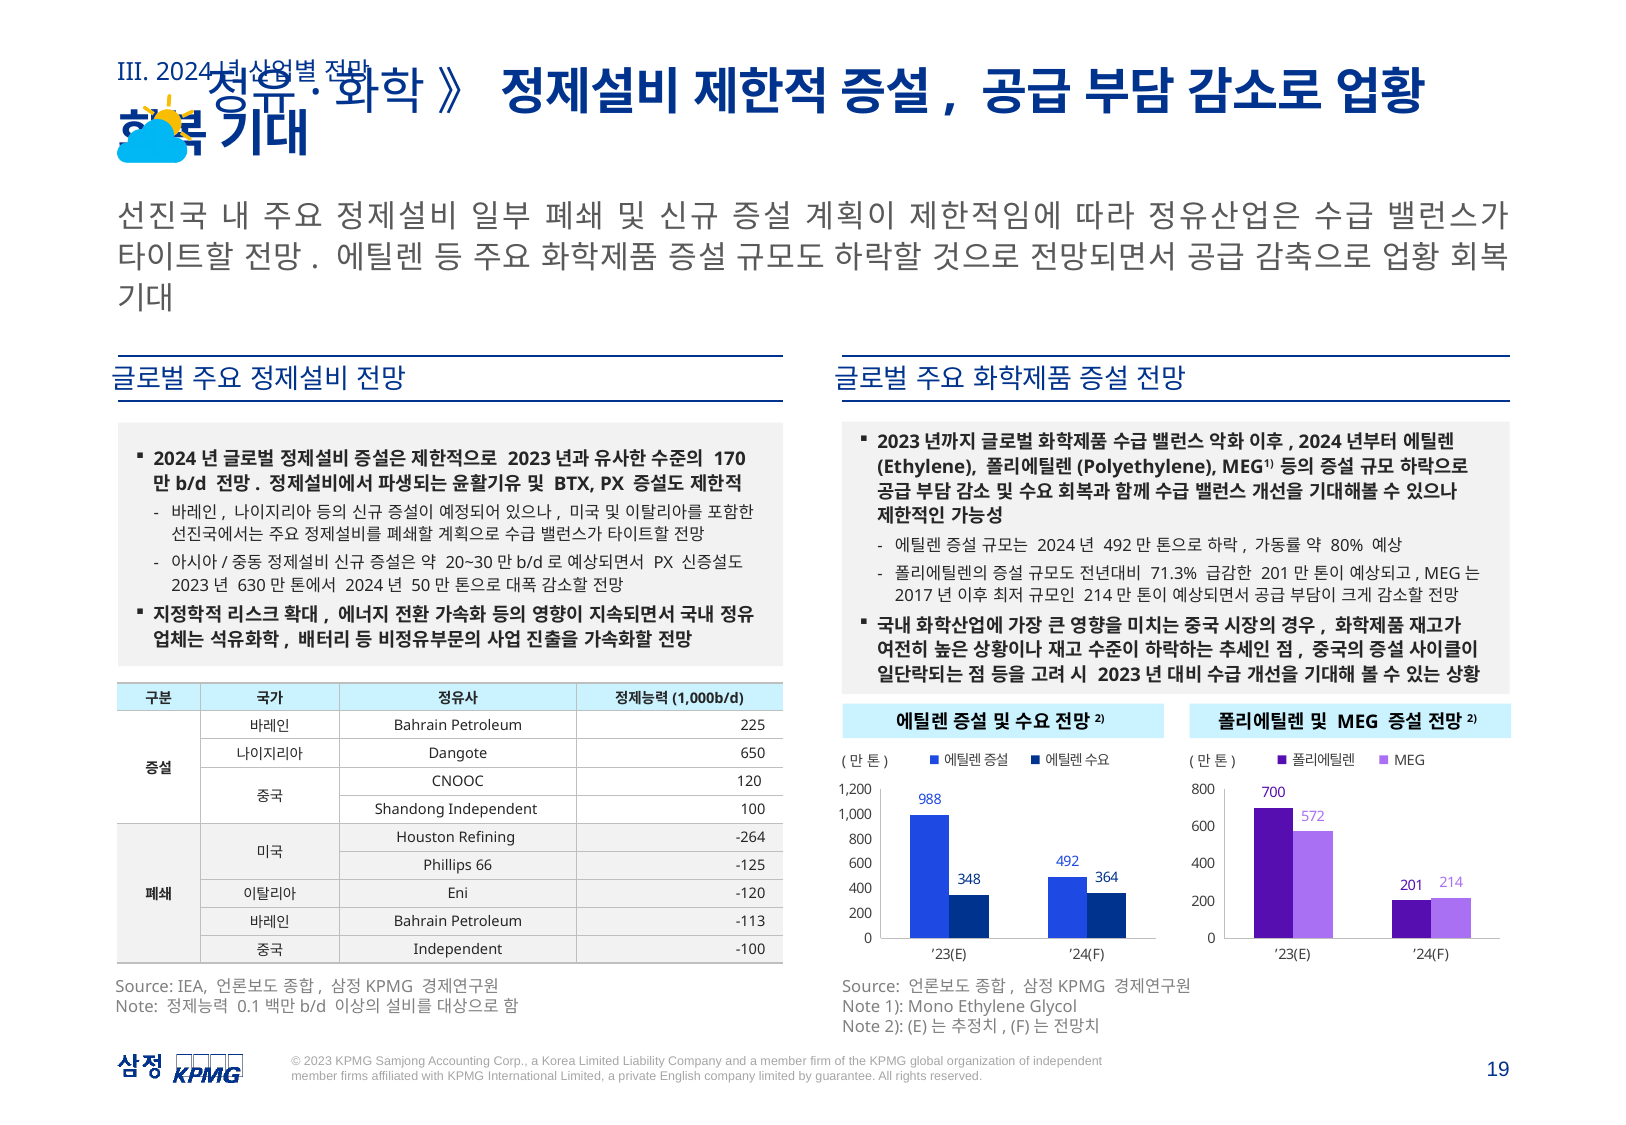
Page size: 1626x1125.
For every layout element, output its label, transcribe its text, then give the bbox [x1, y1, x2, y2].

table_cell 100 [577, 796, 783, 823]
table_cell 120 [577, 768, 783, 795]
table_cell Bahrain Petroleum [340, 711, 576, 738]
table_cell CNOOC [340, 768, 576, 795]
table_cell -120 [577, 880, 783, 907]
table_cell 650 [577, 739, 783, 767]
table_cell 나이지리아 [201, 739, 339, 767]
title 정유·화학 》 정제설비 제한적 증설, 공급 부담 감소로 업황 회복 기대 [117, 85, 1510, 161]
text_box 2023년까지 글로벌 화학제품 수급 밸런스 악화 이후, 2024년부터 에틸렌(Ethylene), 폴리에틸렌(Polyethylene), MEG1) 등의 증설 규모 하락으로 공급 부담 감소 및 수요 회복과 함께 수급 밸런스 개선을 기대해볼 수 있으나 제한적인 가능성 에틸렌 증설 규모는 2024년 492만 톤으로 하락, 가동률 약 80% 예상 폴리에틸렌의 증설 규모도 전년대비 71.3% 급감한 201만 톤이 예상되고, MEG는 2017년 이후 최저 규모인 214만 톤이 예상되면서 공급 부담이 크게 감소할 전망 국내 화학산업에 가장 큰 영향을 미치는 중국 시장의 경우, 화학제품 재고가 여전히 높은 상황이나 재고 수준이 하락하는 추세인 점, 중국의 증설 사이클이 일단락되는 점 등을 고려 시 2023년 대비 수급 개선을 기대해 볼 수 있는 상황 [841, 421, 1510, 695]
text_box 폴리에틸렌 및 MEG 증설 전망2) [1189, 703, 1512, 739]
table_cell Bahrain Petroleum [340, 908, 576, 935]
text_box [841, 355, 1510, 402]
table_cell 폐쇄 [117, 824, 200, 962]
picture [116, 93, 194, 163]
table_cell Eni [340, 880, 576, 907]
chart [837, 744, 1165, 965]
text_box 2024년 글로벌 정제설비 증설은 제한적으로 2023년과 유사한 수준의 170만b/d 전망. 정제설비에서 파생되는 윤활기유 및 BTX, PX 증설도 제한적 바레인, 나이지리아 등의 신규 증설이 예정되어 있으나, 미국 및 이탈리아를 포함한 선진국에서는 주요 정제설비를 폐쇄할 계획으로 수급 밸런스가 타이트할 전망 아시아/중동 정제설비 신규 증설은 약 20~30만b/d로 예상되면서 PX 신증설도 2023년 630만 톤에서 2024년 50만 톤으로 대폭 감소할 전망 지정학적 리스크 확대, 에너지 전환 가속화 등의 영향이 지속되면서 국내 정유 업체는 석유화학, 배터리 등 비정유부문의 사업 진출을 가속화할 전망 [118, 422, 784, 667]
table_cell -113 [577, 908, 783, 935]
table_cell Dangote [340, 739, 576, 767]
table_cell 미국 [201, 824, 339, 879]
text_box 에틸렌 증설 및 수요 전망2) [842, 703, 1164, 739]
text_box Source: 언론보도 종합, 삼정KPMG 경제연구원 Note 1): Mono Ethylene Glycol Note 2): (E)는 추정치, (F)는 전망치 [842, 976, 1537, 1036]
table_header 정제능력(1,000b/d) [577, 684, 783, 710]
table_cell 증설 [117, 711, 200, 823]
table_cell 중국 [201, 768, 339, 823]
text_box Source: IEA, 언론보도 종합, 삼정KPMG 경제연구원 Note: 정제능력 0.1백만b/d 이상의 설비를 대상으로 함 [115, 976, 810, 1016]
table_cell -125 [577, 852, 783, 879]
table_header 국가 [201, 684, 339, 710]
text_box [117, 355, 784, 402]
table_cell 바레인 [201, 711, 339, 738]
table_cell Houston Refining [340, 824, 576, 851]
table_header 정유사 [340, 684, 576, 710]
table_cell 바레인 [201, 908, 339, 935]
table_cell -264 [577, 824, 783, 851]
chart [1189, 744, 1509, 965]
table_cell Independent [340, 936, 576, 962]
picture [116, 155, 122, 163]
table_cell Phillips 66 [340, 852, 576, 879]
table_cell 225 [577, 711, 783, 738]
list III. 2024년 산업별 전망 [117, 54, 1510, 85]
table_cell -100 [577, 936, 783, 962]
list 선진국 내 주요 정제설비 일부 폐쇄 및 신규 증설 계획이 제한적임에 따라 정유산업은 수급 밸런스가 타이트할 전망. 에틸렌 등 주요 화학제품 증설 규모도 하락할 것으로 전망되면서 공급 감축으로 업황 회복 기대 [117, 192, 1510, 311]
table_header 구분 [117, 684, 200, 710]
table_cell 이탈리아 [201, 880, 339, 907]
table_cell 중국 [201, 936, 339, 962]
picture [117, 1054, 243, 1083]
table_cell Shandong Independent [340, 796, 576, 823]
